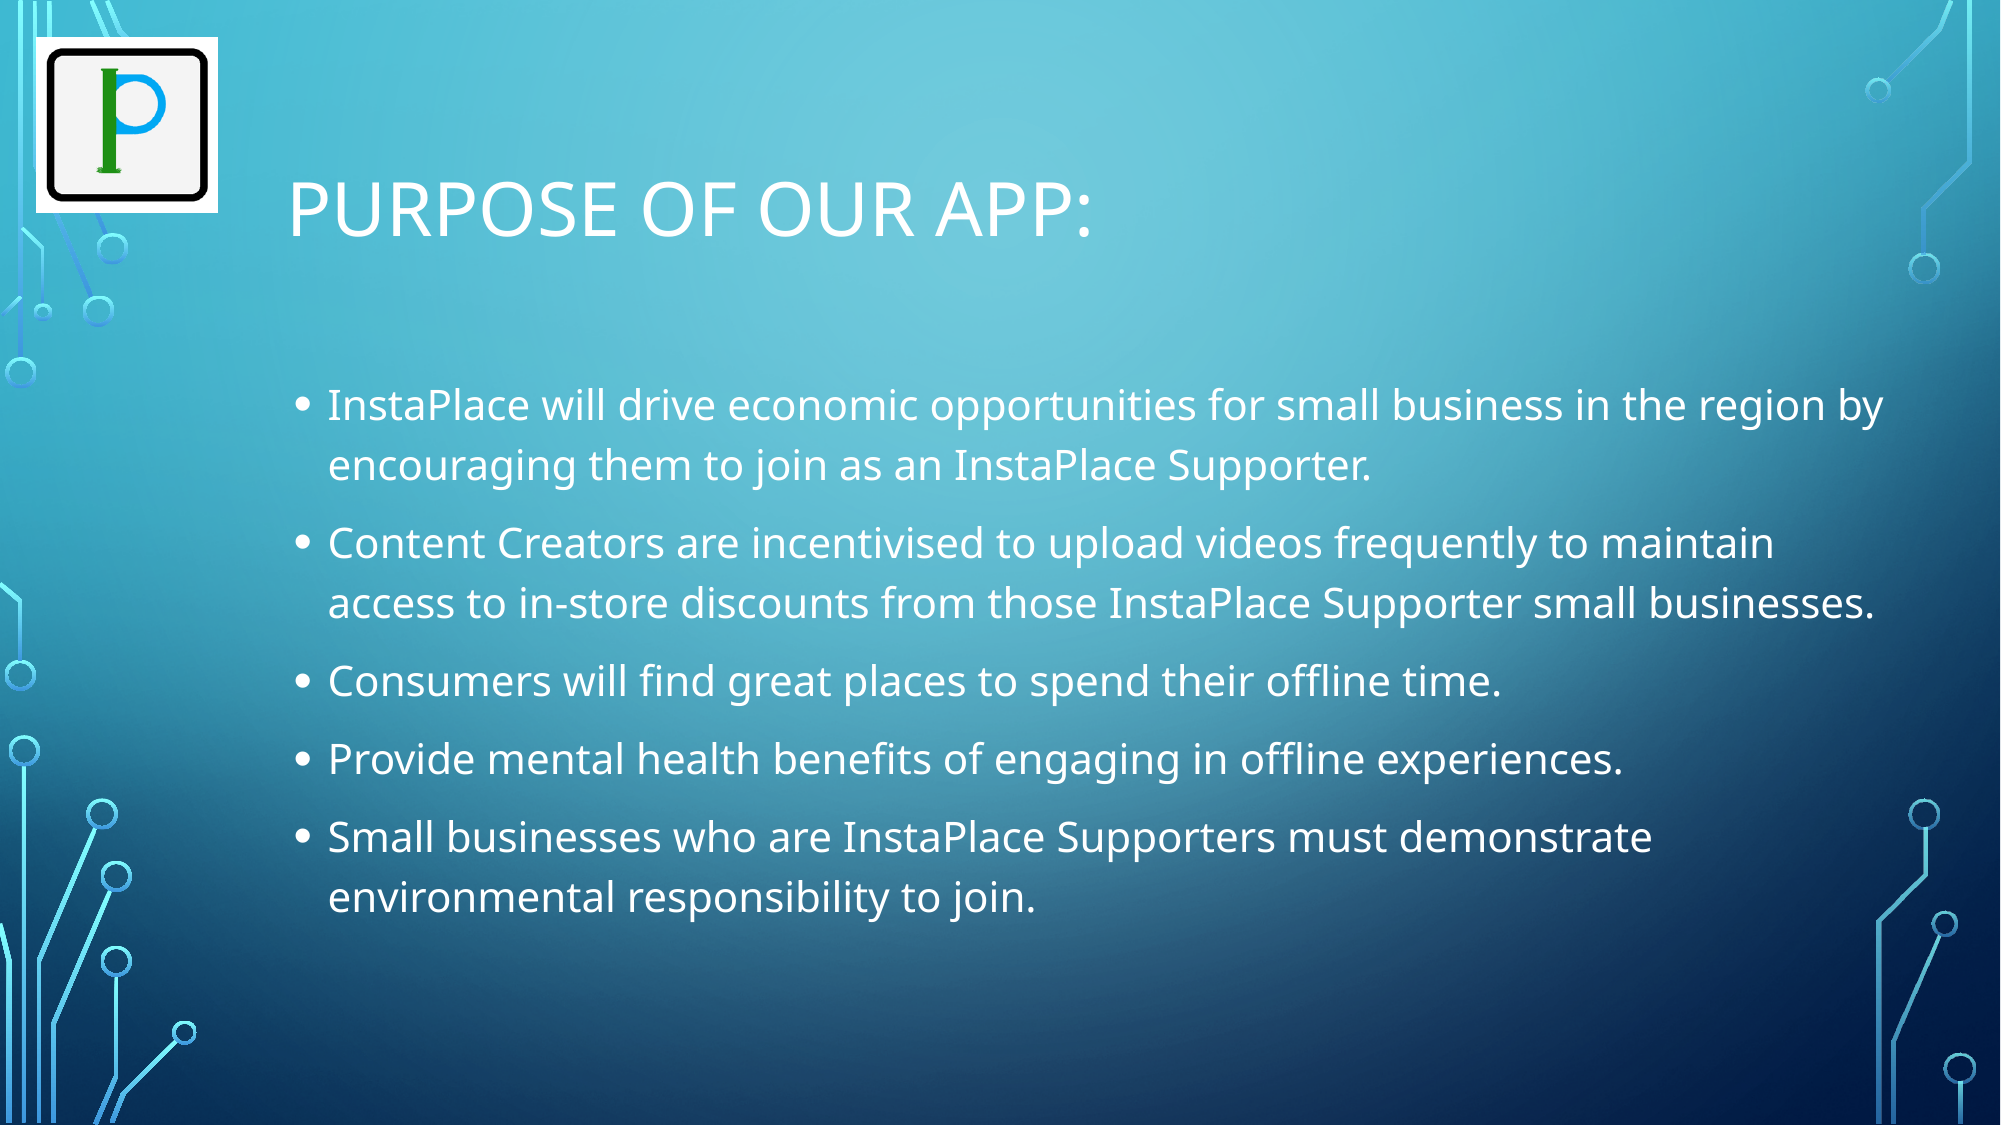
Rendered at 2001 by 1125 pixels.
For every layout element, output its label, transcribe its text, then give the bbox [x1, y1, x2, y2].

title Purpose of our app: [271, 91, 1897, 334]
list InstaPlace will drive economic opportunities for small business in the region by encouraging them to join as an InstaPlace Supporter. Content Creators are incentivised to upload videos frequently to maintain access to in-store discounts from those InstaPlace Supporter small businesses. Consumers will find great places to spend their offline time. Provide mental health benefits of engaging in offline experiences. Small businesses who are InstaPlace Supporters must demonstrate environmental responsibility to join. [278, 360, 1904, 942]
picture [36, 37, 218, 213]
